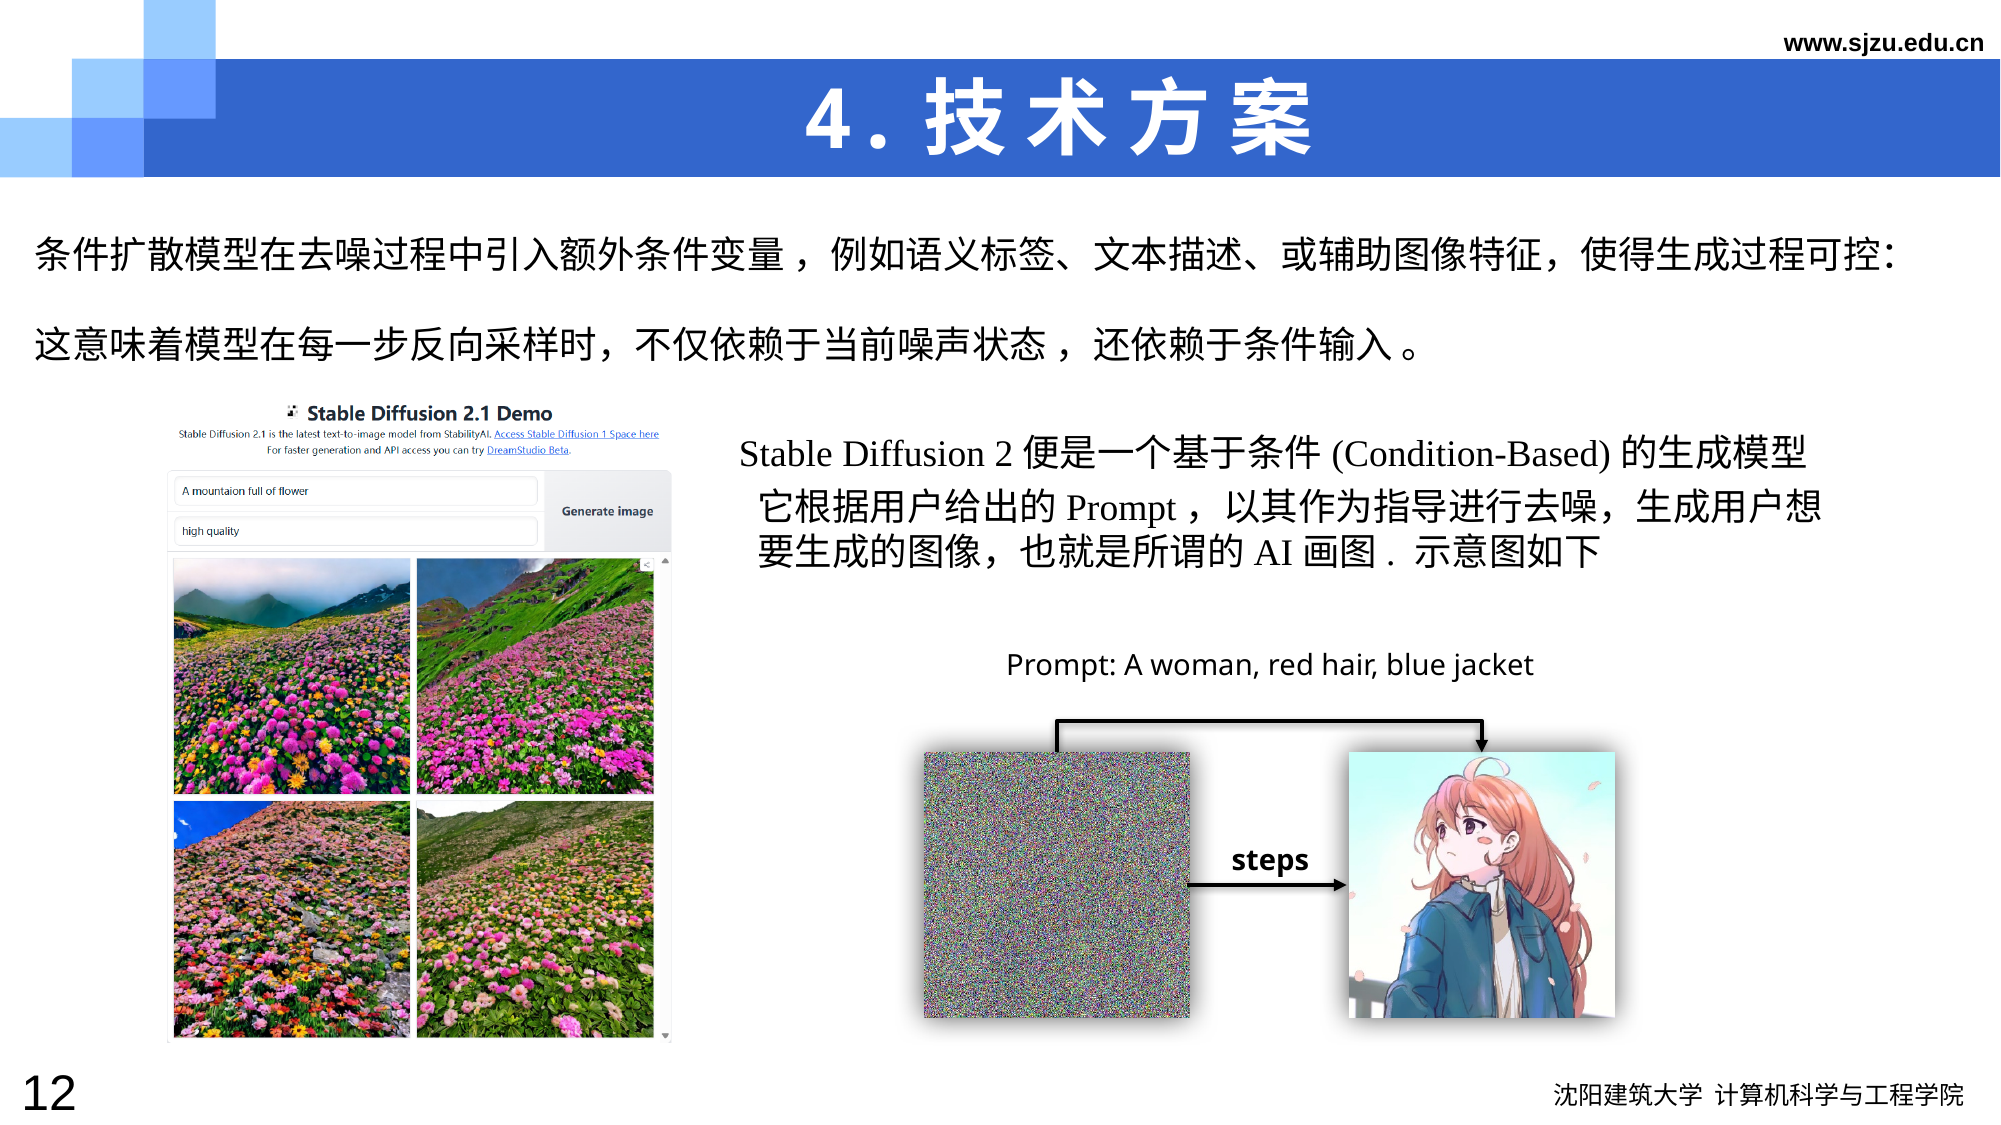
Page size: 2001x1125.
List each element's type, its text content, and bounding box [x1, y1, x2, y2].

text_box Prompt: A woman, red hair, blue jacket [905, 638, 1264, 689]
slide_number www.sjzu.edu.cn [1433, 19, 2000, 58]
text_box 它根据用户给出的Prompt，以其作为指导进行去噪，生成用户想要生成的图像，也就是所谓的AI画图. 示意图如下 [742, 475, 1873, 581]
picture [153, 391, 682, 1043]
text_box Prompt: A woman, red hair, blue jacket [1277, 638, 1636, 689]
text_box Stable Diffusion 2便是一个基于条件(Condition-Based)的生成模型 [724, 421, 1937, 482]
title 4.技 术 方 案 [249, 75, 1867, 155]
picture [924, 752, 1190, 1018]
slide_number 12 [0, 1053, 92, 1125]
picture [1349, 752, 1615, 1018]
footer 沈阳建筑大学 计算机科学与工程学院 [1346, 1072, 1980, 1125]
